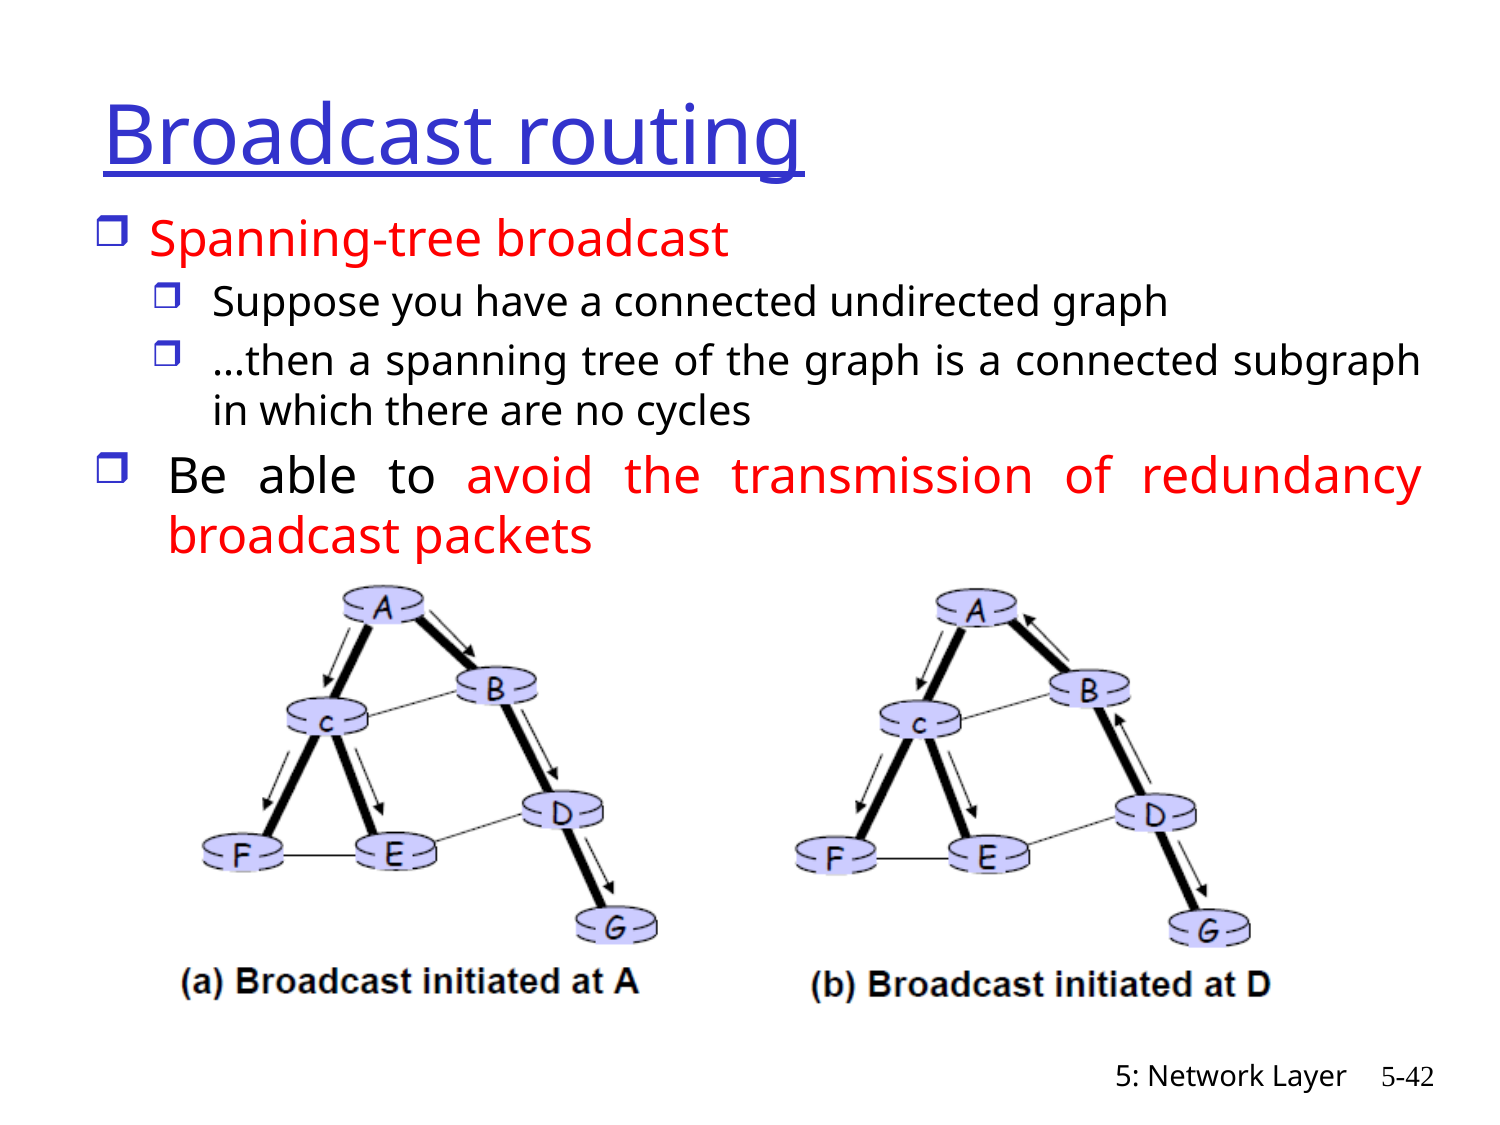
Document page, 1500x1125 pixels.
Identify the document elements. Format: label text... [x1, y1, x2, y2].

slide_number 5-42 [1338, 1049, 1451, 1125]
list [145, 564, 1398, 1034]
title Broadcast routing [87, 37, 1363, 199]
list Spanning-tree broadcast Suppose you have a connected undirected graph …then a spanning tree of the graph is a connected subgraph in which there are no cycles Be able to avoid the transmission of redundancy broadcast packets [78, 199, 1438, 547]
footer 5: Network Layer [887, 1049, 1338, 1125]
